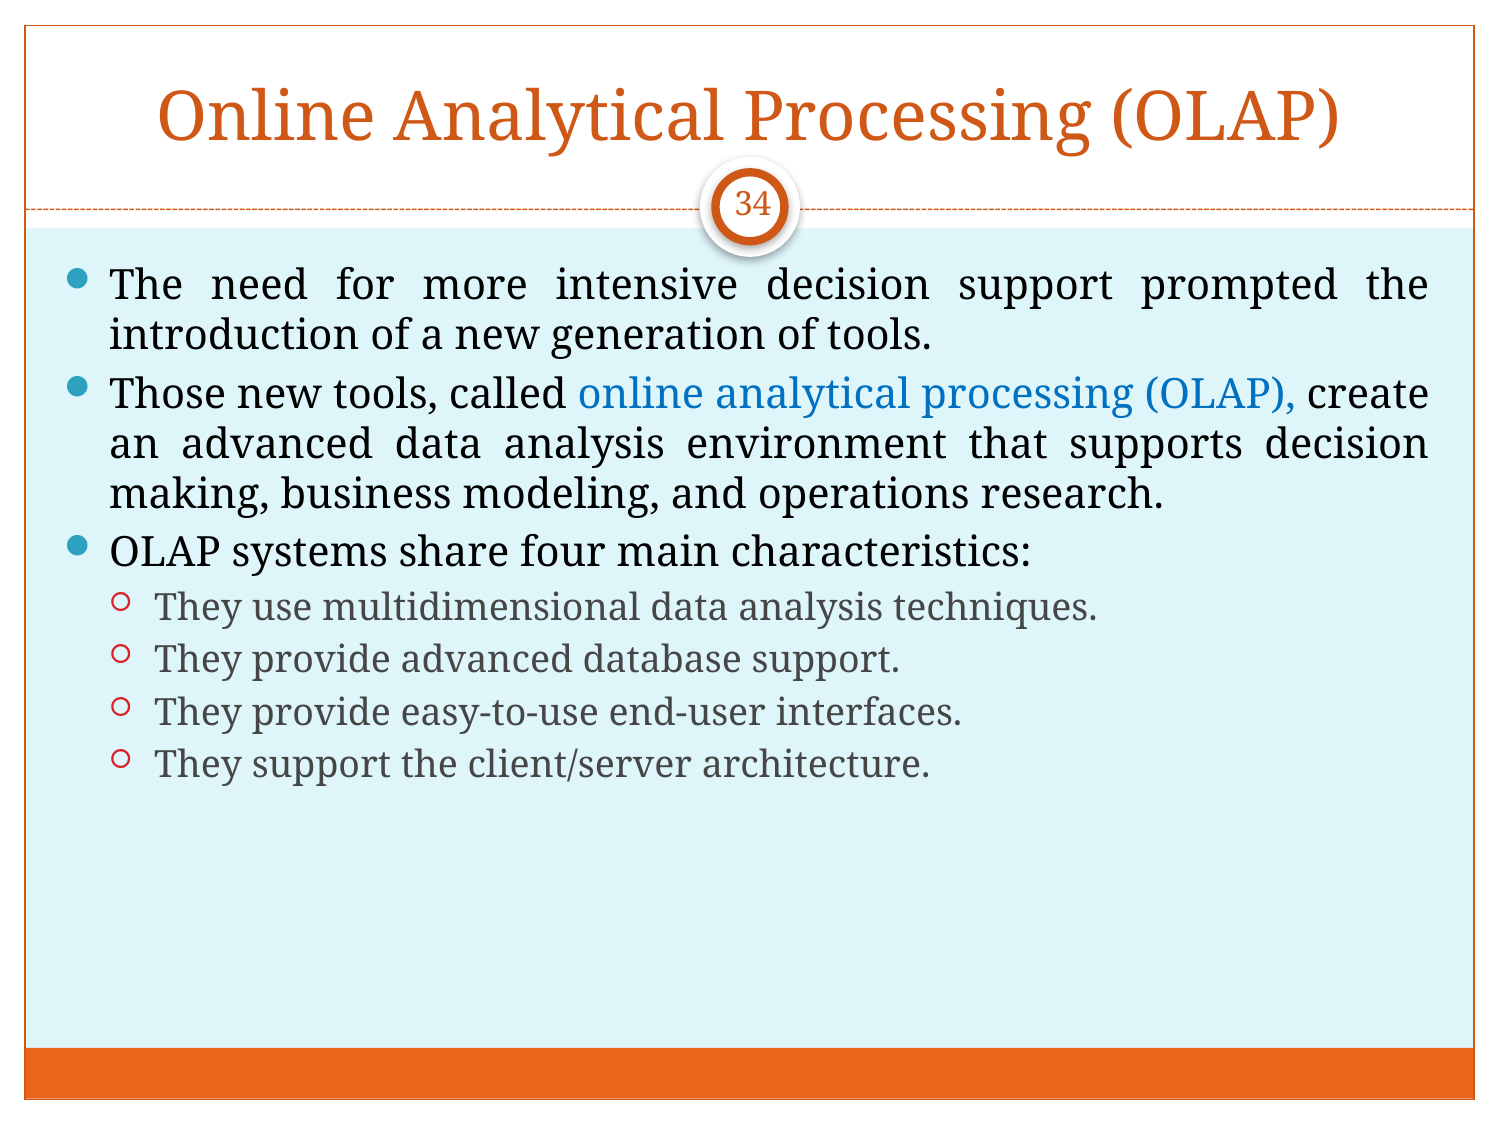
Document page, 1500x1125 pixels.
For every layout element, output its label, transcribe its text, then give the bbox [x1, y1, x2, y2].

slide_number 34 [715, 168, 791, 241]
list The need for more intensive decision support prompted the introduction of a new generation of tools. Those new tools, called online analytical processing (OLAP), create an advanced data analysis environment that supports decision making, business modeling, and operations research. OLAP systems share four main characteristics: They use multidimensional data analysis techniques. They provide advanced database support. They provide easy-to-use end-user interfaces. They support the client/server architecture. [49, 250, 1445, 1001]
title Online Analytical Processing (OLAP) [49, 37, 1450, 162]
